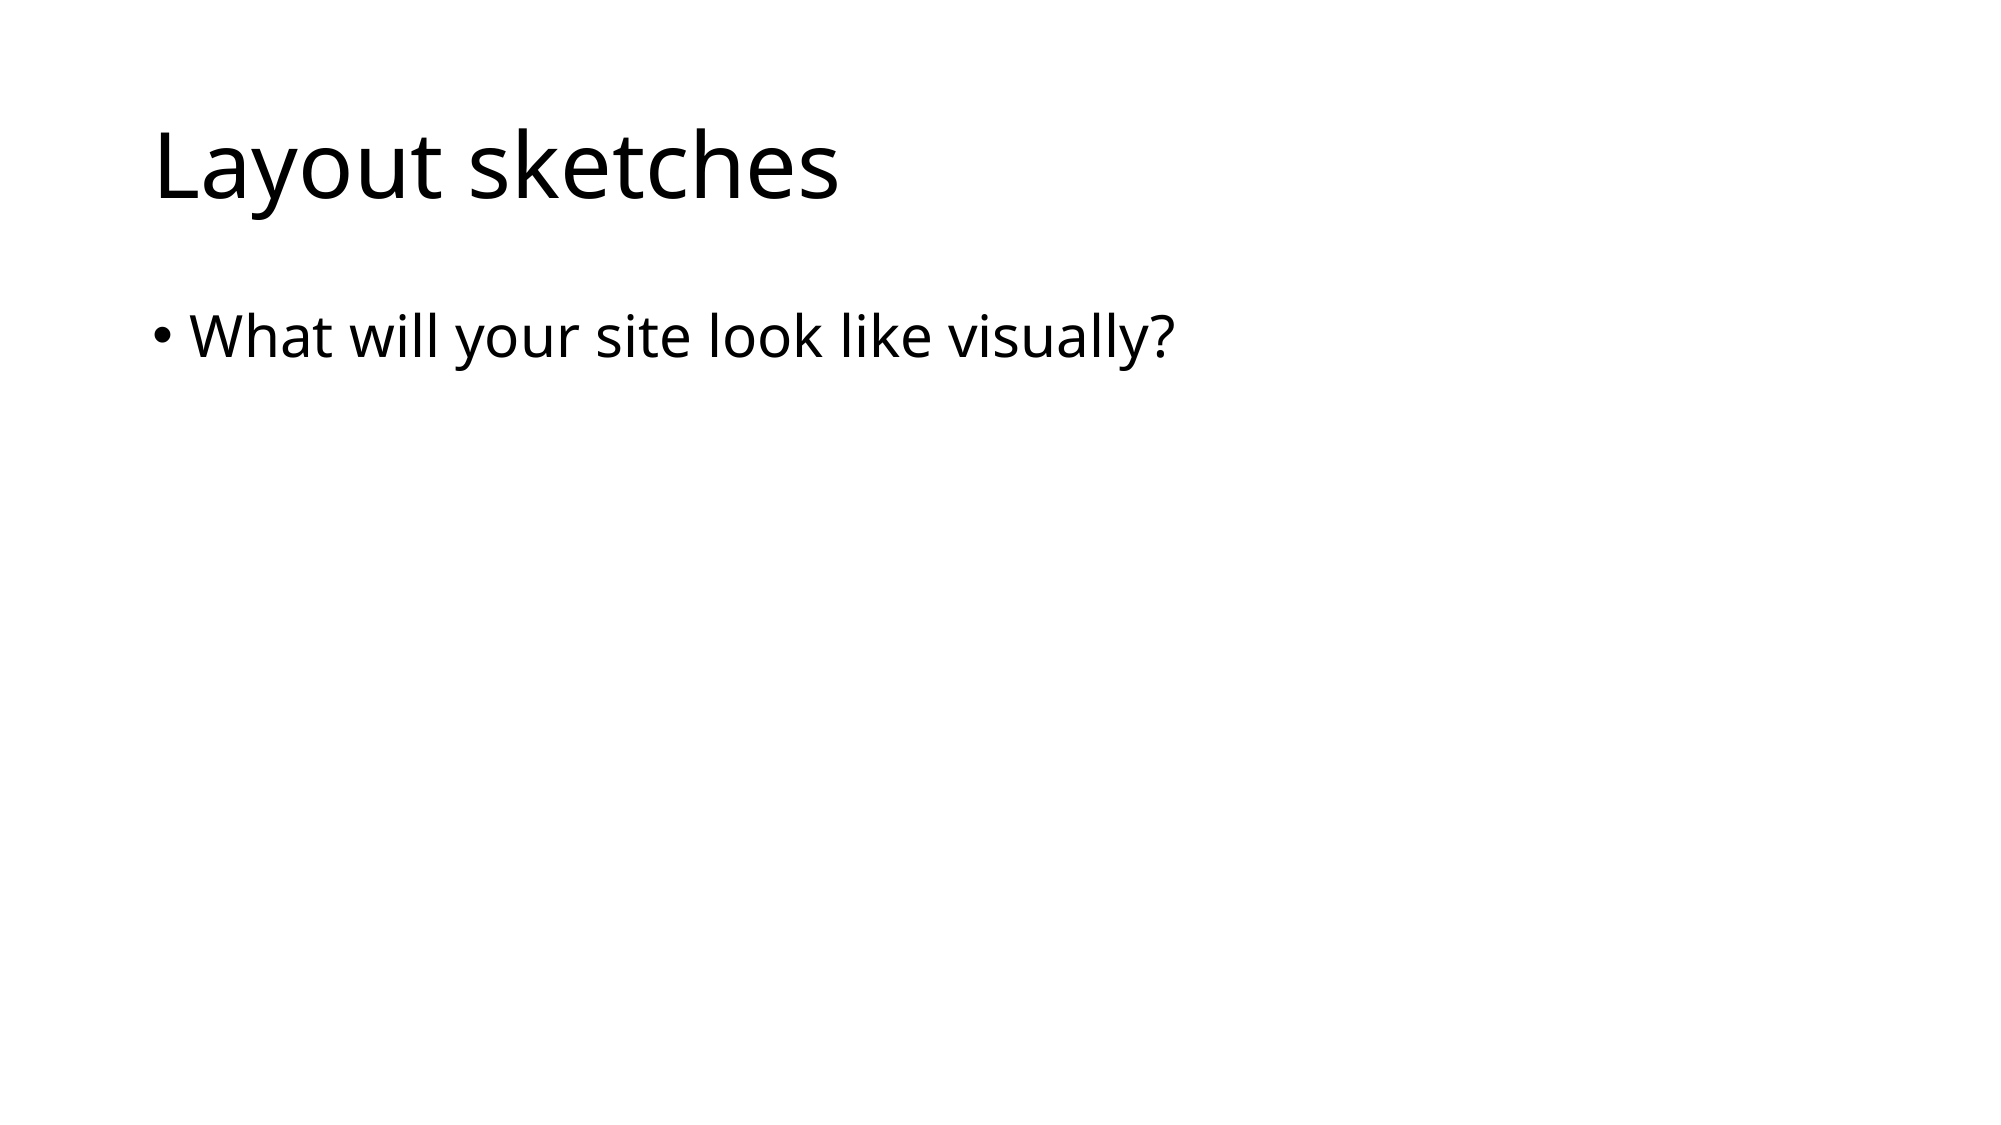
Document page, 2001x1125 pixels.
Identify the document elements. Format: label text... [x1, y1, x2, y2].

list What will your site look like visually? [137, 299, 1863, 1014]
title Layout sketches [137, 59, 1863, 278]
